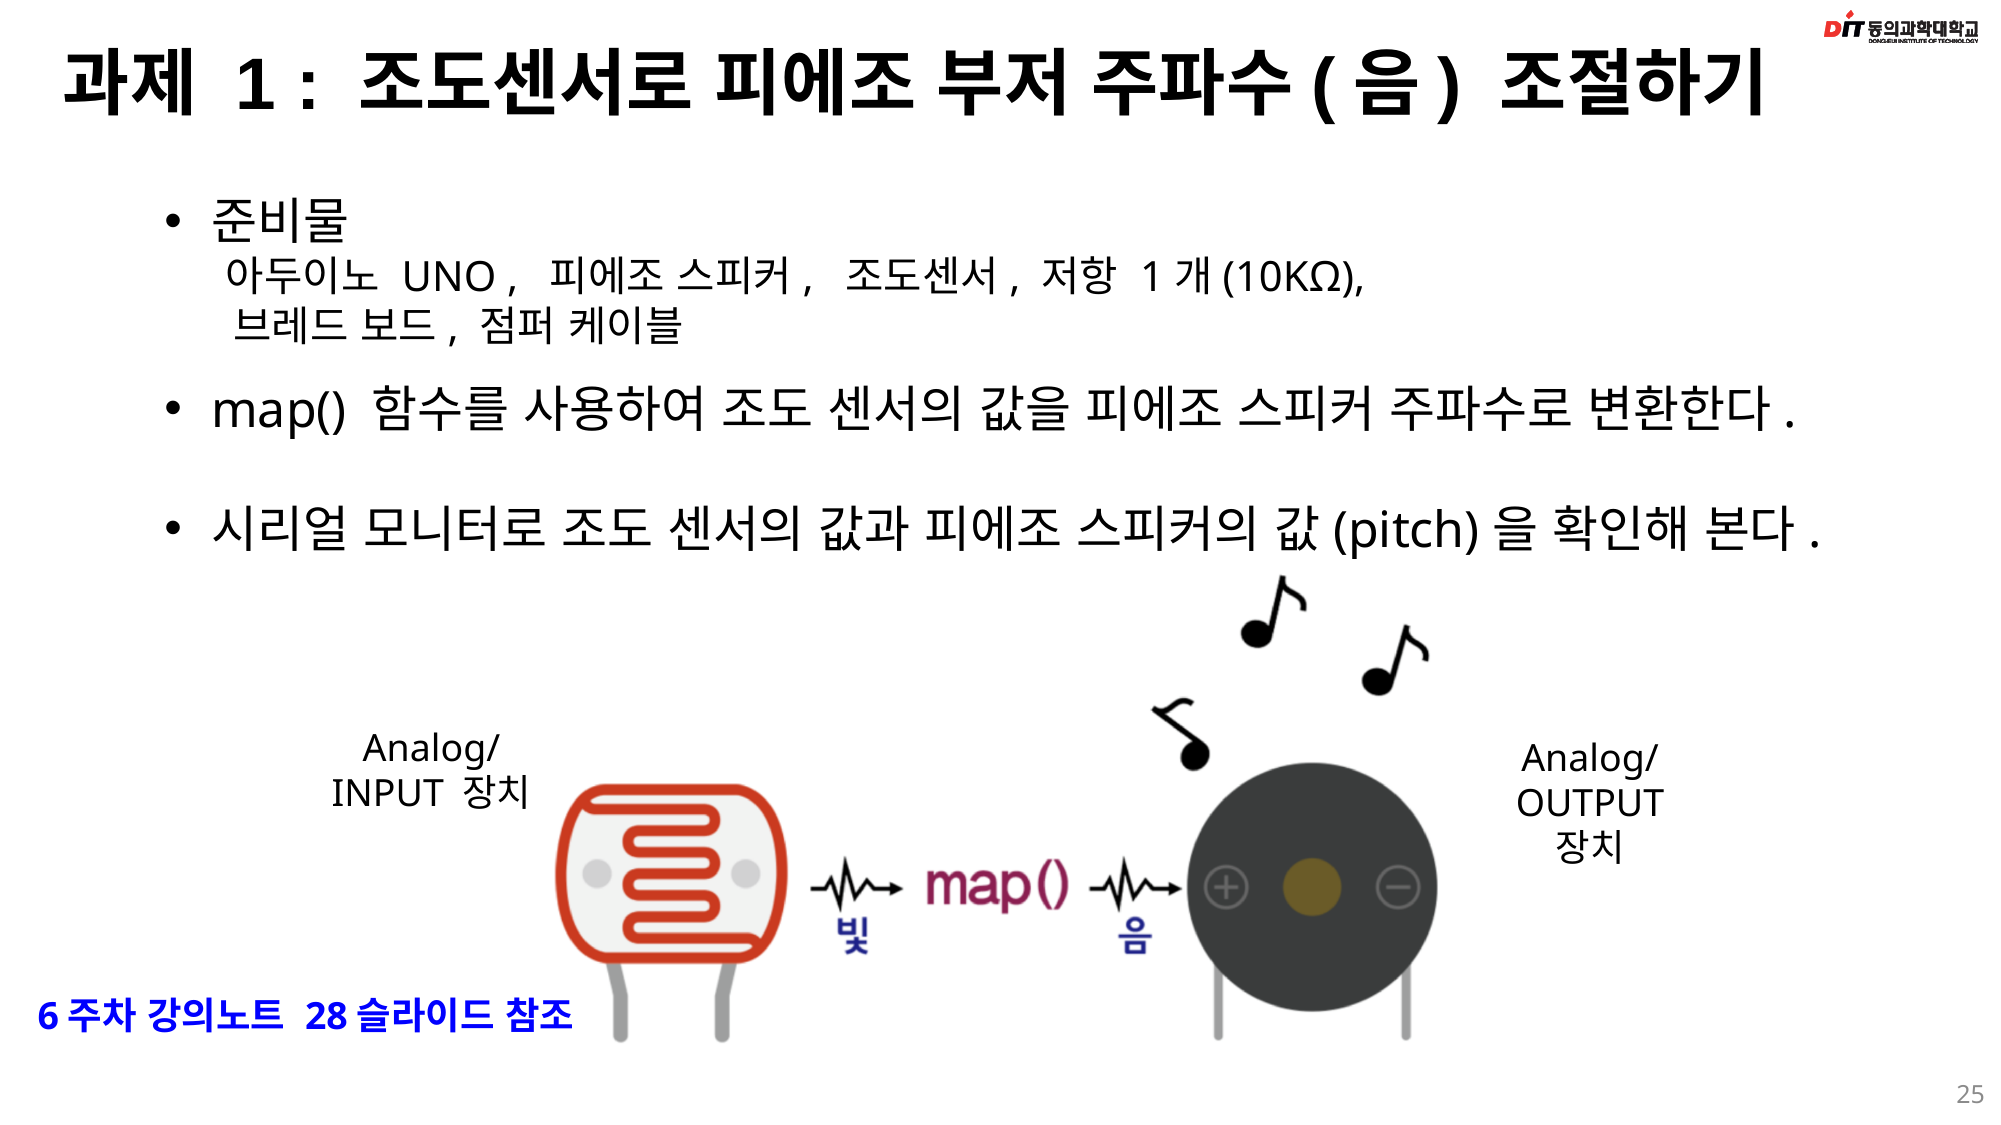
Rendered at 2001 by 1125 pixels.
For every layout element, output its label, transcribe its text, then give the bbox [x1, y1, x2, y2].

text_box 준비물 아두이노 UNO , 피에조 스피커, 조도센서, 저항 1개(10KΩ), 브레드 보드, 점퍼 케이블 map() 함수를 사용하여 조도 센서의 값을 피에조 스피커 주파수로 변환한다. 시리얼 모니터로 조도 센서의 값과 피에조 스피커의 값(pitch)을 확인해 본다. [149, 182, 1872, 610]
text_box 과제 1 : 조도센서로 피에조 부저 주파수(음) 조절하기 [48, 39, 1885, 139]
text_box 6주차 강의노트 28슬라이드 참조 [22, 984, 510, 1045]
slide_number 25 [1931, 1065, 2000, 1125]
picture [510, 553, 1486, 1096]
text_box Analog/ INPUT 장치 [306, 716, 510, 822]
picture [1824, 10, 1978, 43]
text_box Analog/ OUTPUT 장치 [1486, 726, 1716, 876]
